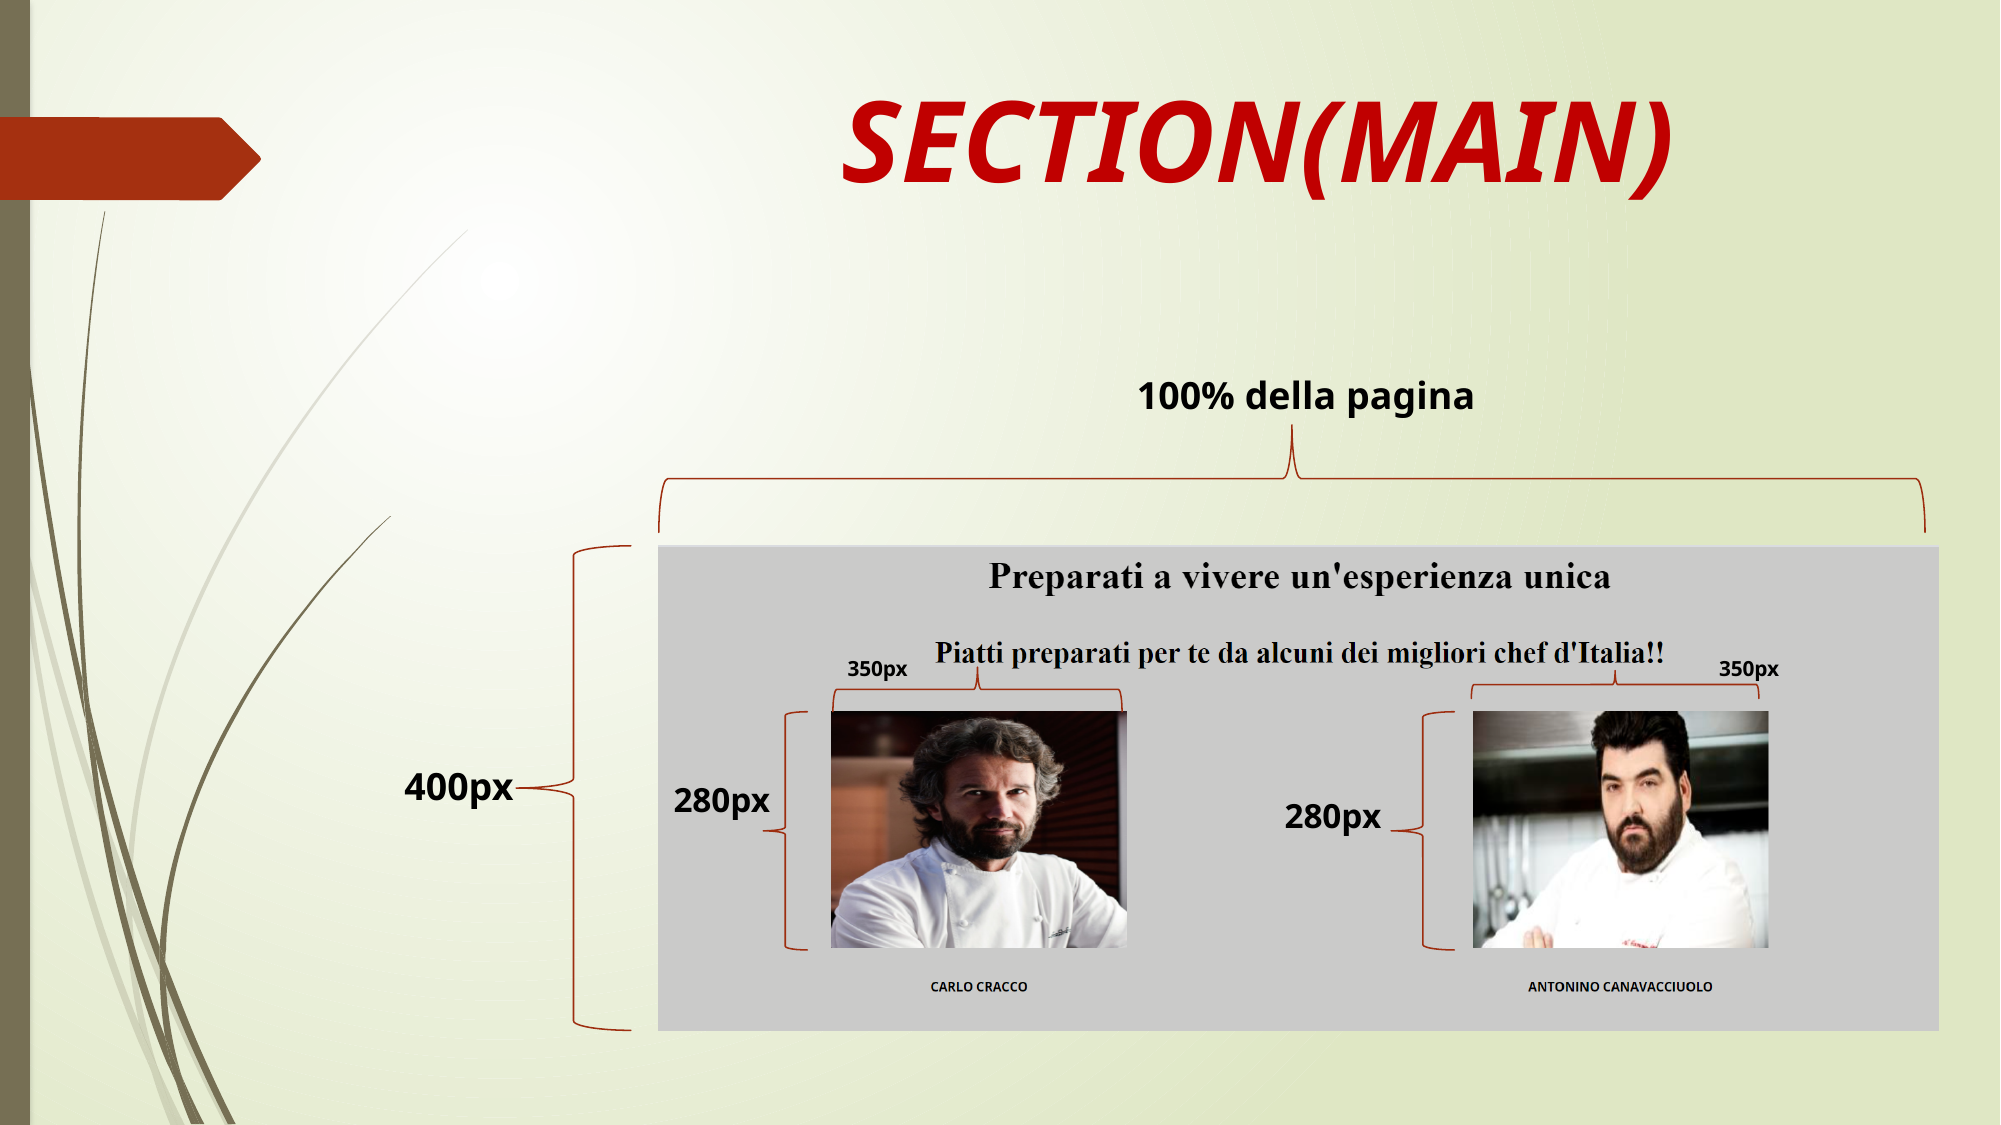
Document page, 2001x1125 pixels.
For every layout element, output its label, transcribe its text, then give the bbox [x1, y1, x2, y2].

text_box 100% della pagina [1122, 364, 1509, 425]
text_box [533, 545, 632, 1032]
picture [658, 545, 1939, 1031]
text_box SECTION(MAIN) [484, 62, 2000, 213]
text_box 400px [389, 755, 533, 815]
text_box [658, 425, 1926, 534]
